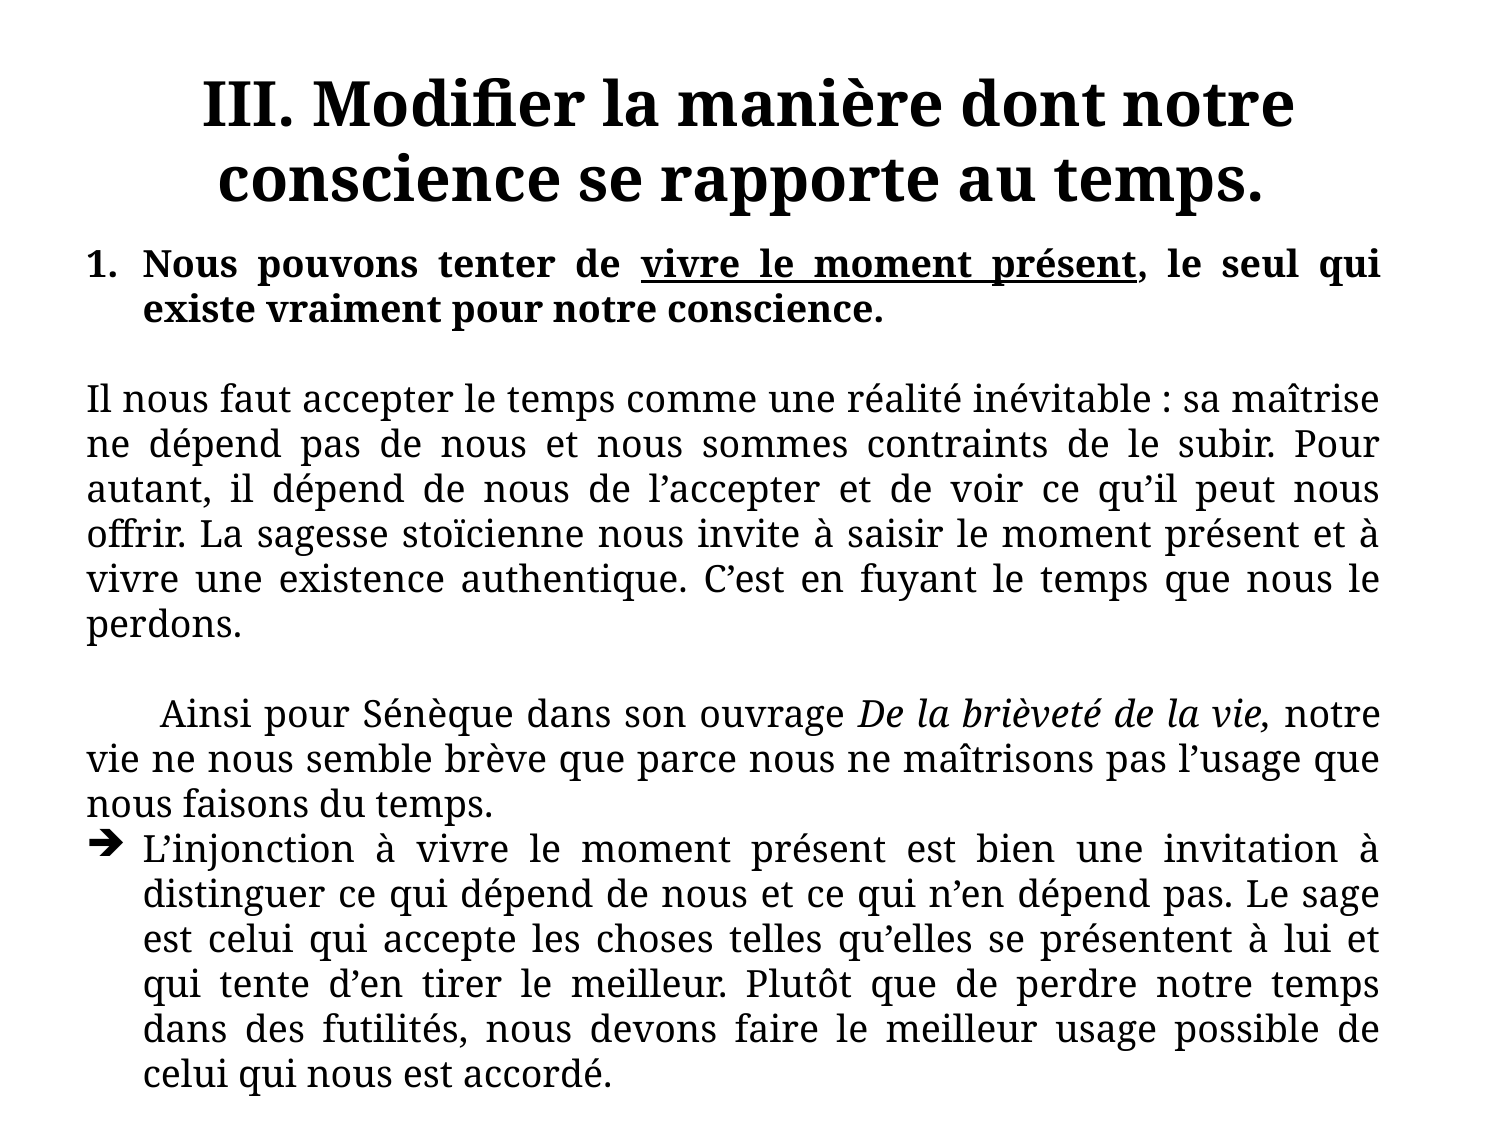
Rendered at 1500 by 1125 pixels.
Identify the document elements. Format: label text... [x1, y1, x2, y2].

title III. Modifier la manière dont notre conscience se rapporte au temps. [75, 45, 1425, 233]
text_box Nous pouvons tenter de vivre le moment présent, le seul qui existe vraiment pour notre conscience. Il nous faut accepter le temps comme une réalité inévitable : sa maîtrise ne dépend pas de nous et nous sommes contraints de le subir. Pour autant, il dépend de nous de l’accepter et de voir ce qu’il peut nous offrir. La sagesse stoïcienne nous invite à saisir le moment présent et à vivre une existence authentique. C’est en fuyant le temps que nous le perdons. Ainsi pour Sénèque dans son ouvrage De la brièveté de la vie, notre vie ne nous semble brève que parce nous ne maîtrisons pas l’usage que nous faisons du temps. L’injonction à vivre le moment présent est bien une invitation à distinguer ce qui dépend de nous et ce qui n’en dépend pas. Le sage est celui qui accepte les choses telles qu’elles se présentent à lui et qui tente d’en tirer le meilleur. Plutôt que de perdre notre temps dans des futilités, nous devons faire le meilleur usage possible de celui qui nous est accordé. [71, 232, 1397, 1125]
